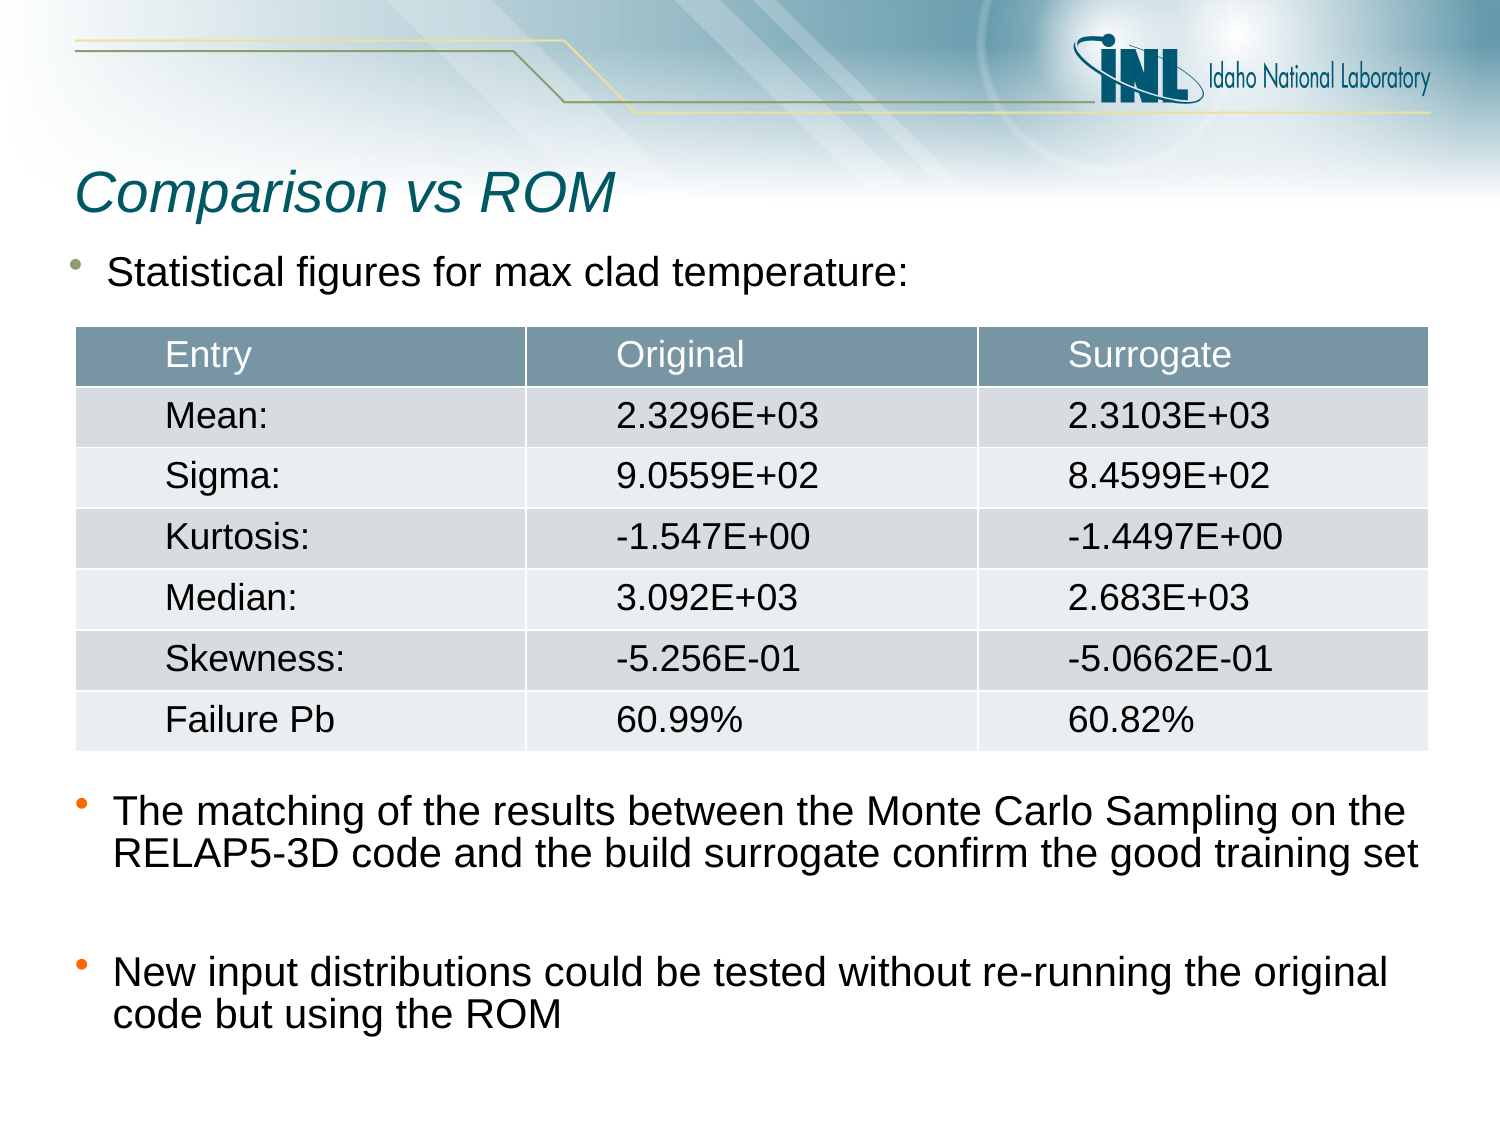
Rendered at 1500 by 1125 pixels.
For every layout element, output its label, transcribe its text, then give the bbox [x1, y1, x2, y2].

table_cell -5.256E-01 [527, 631, 977, 690]
title Comparison vs ROM [74, 164, 1425, 227]
table_cell 9.0559E+02 [527, 448, 977, 507]
table_cell -5.0662E-01 [979, 631, 1428, 690]
table_cell 2.3103E+03 [979, 388, 1428, 447]
table_header Original [527, 327, 977, 386]
table_header Entry [76, 327, 525, 386]
table_cell 2.3296E+03 [527, 388, 977, 447]
table_cell Kurtosis: [76, 509, 525, 568]
table_cell -1.547E+00 [527, 509, 977, 568]
table_cell Sigma: [76, 448, 525, 507]
table_cell 3.092E+03 [527, 570, 977, 629]
picture [0, 0, 1500, 202]
table_header Surrogate [979, 327, 1428, 386]
table_cell Failure Pb [76, 692, 525, 751]
table_cell 8.4599E+02 [979, 448, 1428, 507]
table_cell 60.99% [527, 692, 977, 751]
table_cell -1.4497E+00 [979, 509, 1428, 568]
table_cell 2.683E+03 [979, 570, 1428, 629]
table_cell Median: [76, 570, 525, 629]
list Statistical figures for max clad temperature: [68, 252, 1450, 1040]
table_cell Skewness: [76, 631, 525, 690]
text_box The matching of the results between the Monte Carlo Sampling on the RELAP5-3D code and the build surrogate confirm the good training set New input distributions could be tested without re-running the original code but using the ROM [74, 791, 1430, 1076]
table_cell 60.82% [979, 692, 1428, 751]
table_cell Mean: [76, 388, 525, 447]
